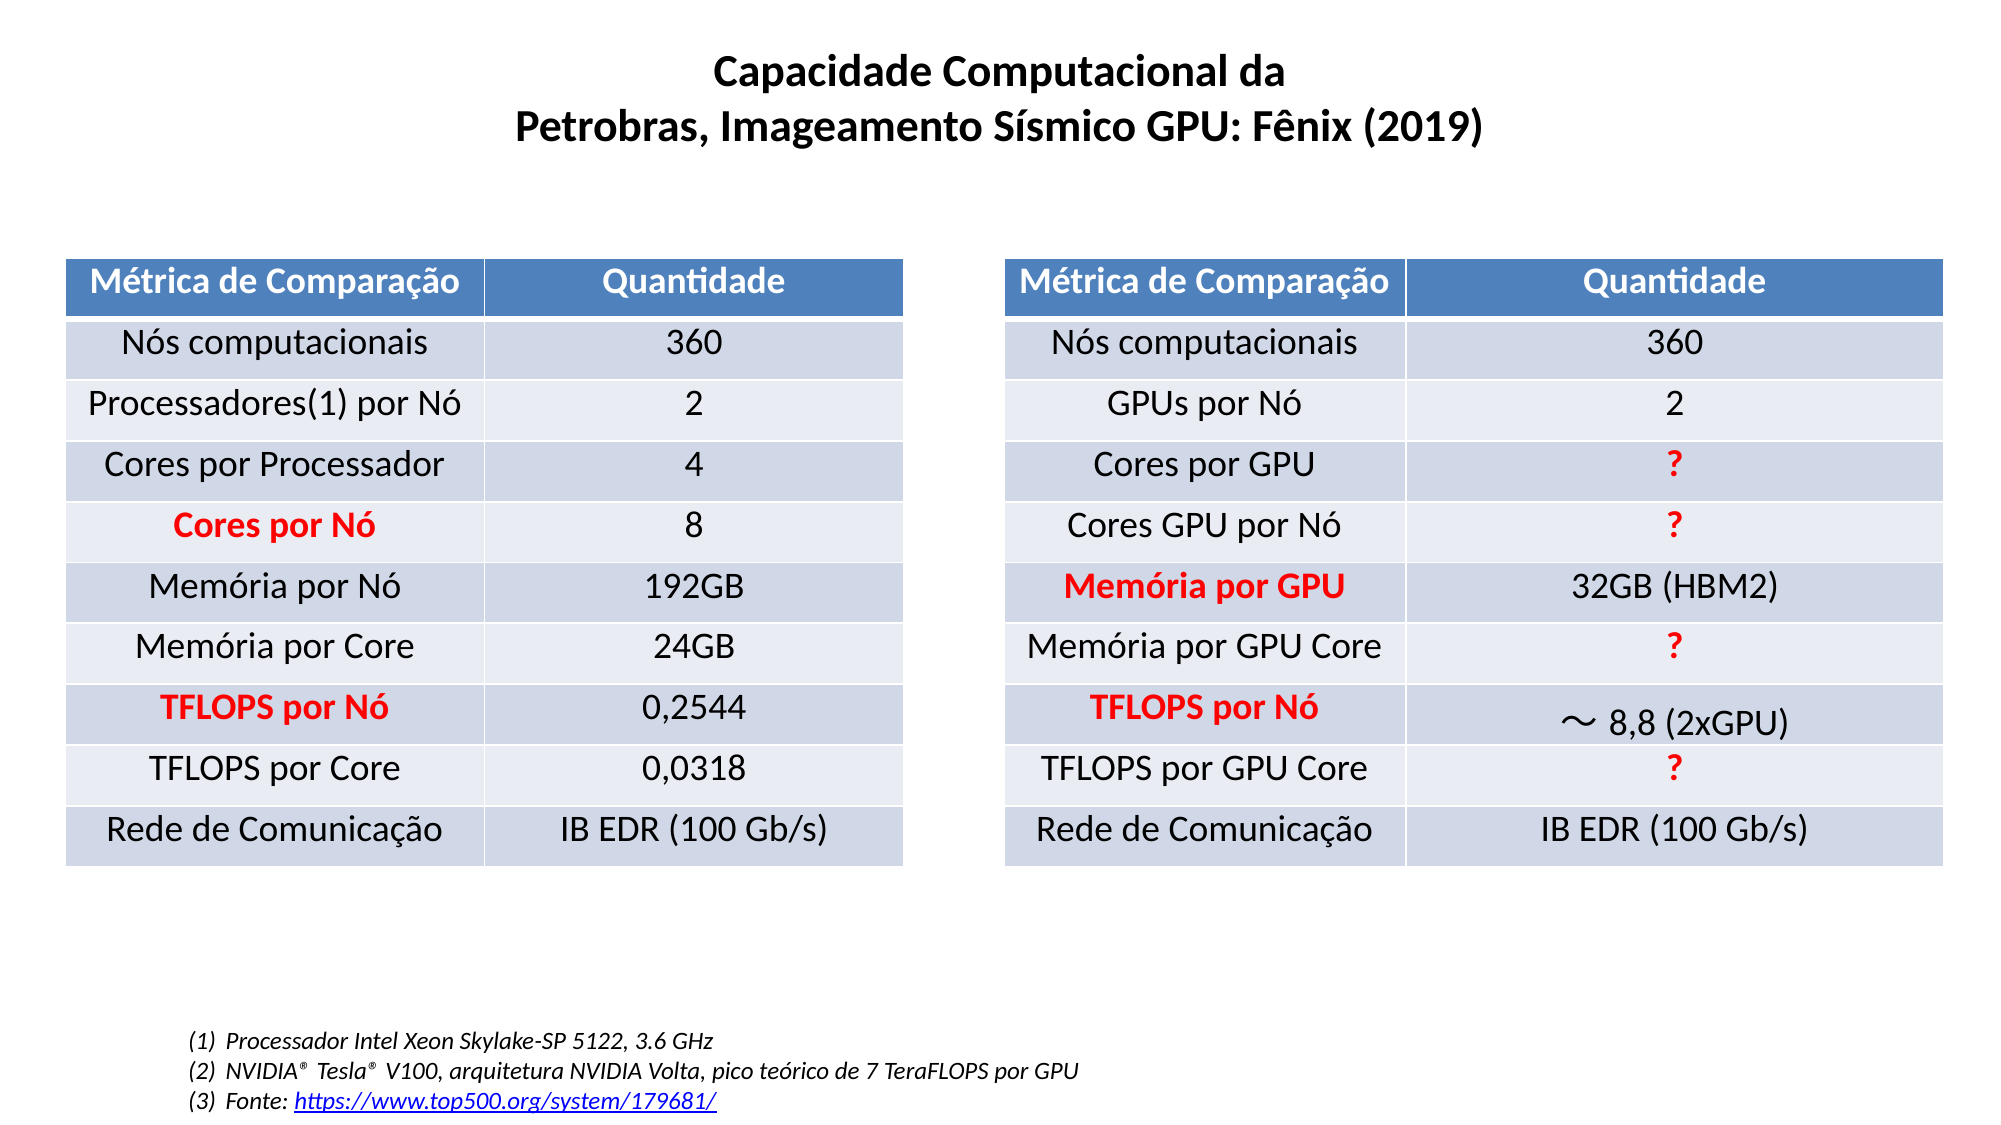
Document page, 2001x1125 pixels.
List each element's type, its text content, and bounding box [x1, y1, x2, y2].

table_cell IB EDR (100 Gb/s) [1407, 807, 1943, 866]
table_cell GPUs por Nó [1005, 381, 1405, 440]
table_header Quantidade [485, 259, 903, 316]
table_cell Nós computacionais [66, 322, 484, 379]
table_cell 32GB (HBM2) [1407, 563, 1943, 622]
table_cell Cores por GPU [1005, 442, 1405, 501]
table_cell ? [1407, 624, 1943, 683]
table_cell Memória por Nó [66, 563, 484, 622]
table_cell 360 [1407, 322, 1943, 379]
table_cell 192GB [485, 563, 903, 622]
table_header Quantidade [1407, 259, 1943, 316]
table_cell TFLOPS por Nó [66, 685, 484, 744]
table_cell ? [1407, 503, 1943, 562]
table_cell Nós computacionais [1005, 322, 1405, 379]
table_cell Cores por Processador [66, 442, 484, 501]
table_cell Rede de Comunicação [66, 807, 484, 866]
table_cell Processadores(1) por Nó [66, 381, 484, 440]
table_cell Rede de Comunicação [1005, 807, 1405, 866]
text_box Processador Intel Xeon Skylake-SP 5122, 3.6 GHz NVIDIA® Tesla® V100, arquitetura NVIDIA Volta, pico teórico de 7 TeraFLOPS por GPU Fonte: https://www.top500.org/system/179681/ [173, 1017, 1096, 1122]
table_cell TFLOPS por GPU Core [1005, 746, 1405, 805]
table_cell 2 [485, 381, 903, 440]
table_header Métrica de Comparação [66, 259, 484, 316]
table_cell 360 [485, 322, 903, 379]
table_header Métrica de Comparação [1005, 259, 1405, 316]
table_cell 0,2544 [485, 685, 903, 744]
table_cell 4 [485, 442, 903, 501]
table_cell 0,0318 [485, 746, 903, 805]
text_box Capacidade Computacional da Petrobras, Imageamento Sísmico GPU: Fênix (2019) [500, 32, 1500, 158]
table_cell Cores por Nó [66, 503, 484, 562]
table_cell Cores GPU por Nó [1005, 503, 1405, 562]
table_cell ～8,8 (2xGPU) [1407, 685, 1943, 744]
table_cell 24GB [485, 624, 903, 683]
table_cell Memória por GPU [1005, 563, 1405, 622]
table_cell ? [1407, 746, 1943, 805]
table_cell IB EDR (100 Gb/s) [485, 807, 903, 866]
table_cell TFLOPS por Nó [1005, 685, 1405, 744]
table_cell Memória por GPU Core [1005, 624, 1405, 683]
table_cell Memória por Core [66, 624, 484, 683]
table_cell TFLOPS por Core [66, 746, 484, 805]
table_cell ? [1407, 442, 1943, 501]
table_cell 2 [1407, 381, 1943, 440]
table_cell 8 [485, 503, 903, 562]
